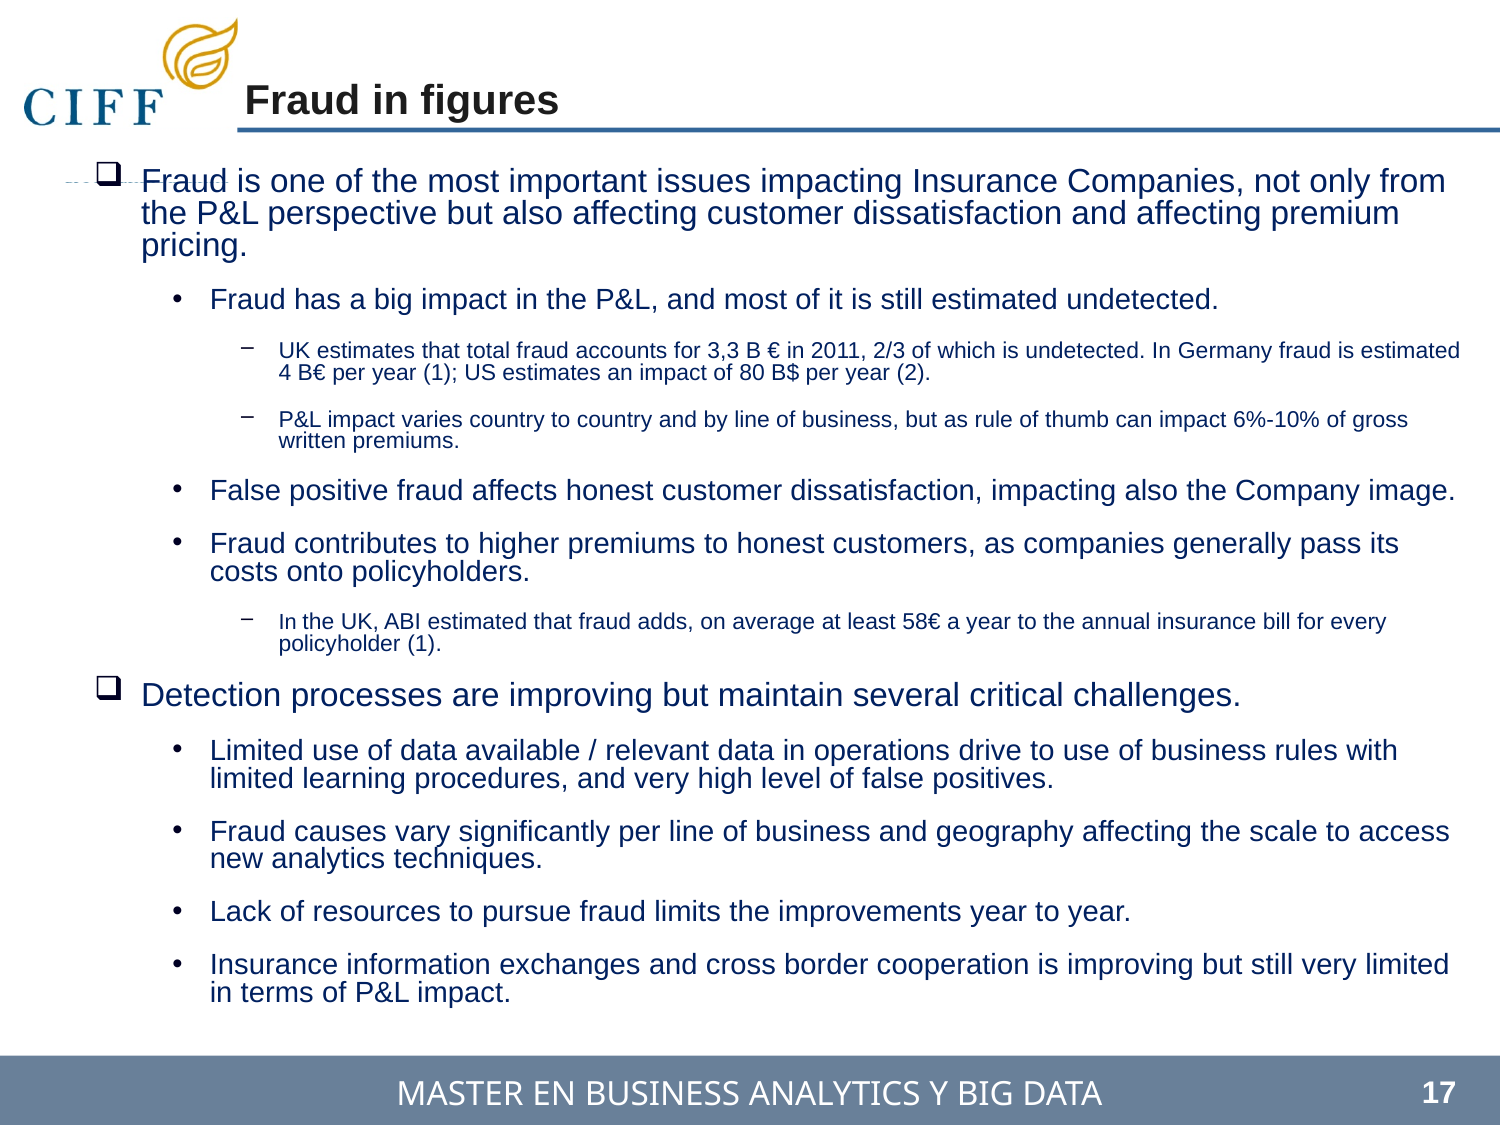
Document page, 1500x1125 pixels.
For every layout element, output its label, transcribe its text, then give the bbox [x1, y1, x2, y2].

picture [24, 17, 229, 129]
text_box Fraud in figures [229, 0, 1484, 131]
list Fraud is one of the most important issues impacting Insurance Companies, not only from the P&L perspective but also affecting customer dissatisfaction and affecting premium pricing. Fraud has a big impact in the P&L, and most of it is still estimated undetected. UK estimates that total fraud accounts for 3,3 B € in 2011, 2/3 of which is undetected. In Germany fraud is estimated 4 B€ per year (1); US estimates an impact of 80 B$ per year (2). P&L impact varies country to country and by line of business, but as rule of thumb can impact 6%-10% of gross written premiums. False positive fraud affects honest customer dissatisfaction, impacting also the Company image. Fraud contributes to higher premiums to honest customers, as companies generally pass its costs onto policyholders. In the UK, ABI estimated that fraud adds, on average at least 58€ a year to the annual insurance bill for every policyholder (1). Detection processes are improving but maintain several critical challenges. Limited use of data available / relevant data in operations drive to use of business rules with limited learning procedures, and very high level of false positives. Fraud causes vary significantly per line of business and geography affecting the scale to access new analytics techniques. Lack of resources to pursue fraud limits the improvements year to year. Insurance information exchanges and cross border cooperation is improving but still very limited in terms of P&L impact. [0, 159, 1484, 970]
slide_number 17 [1385, 1064, 1494, 1121]
